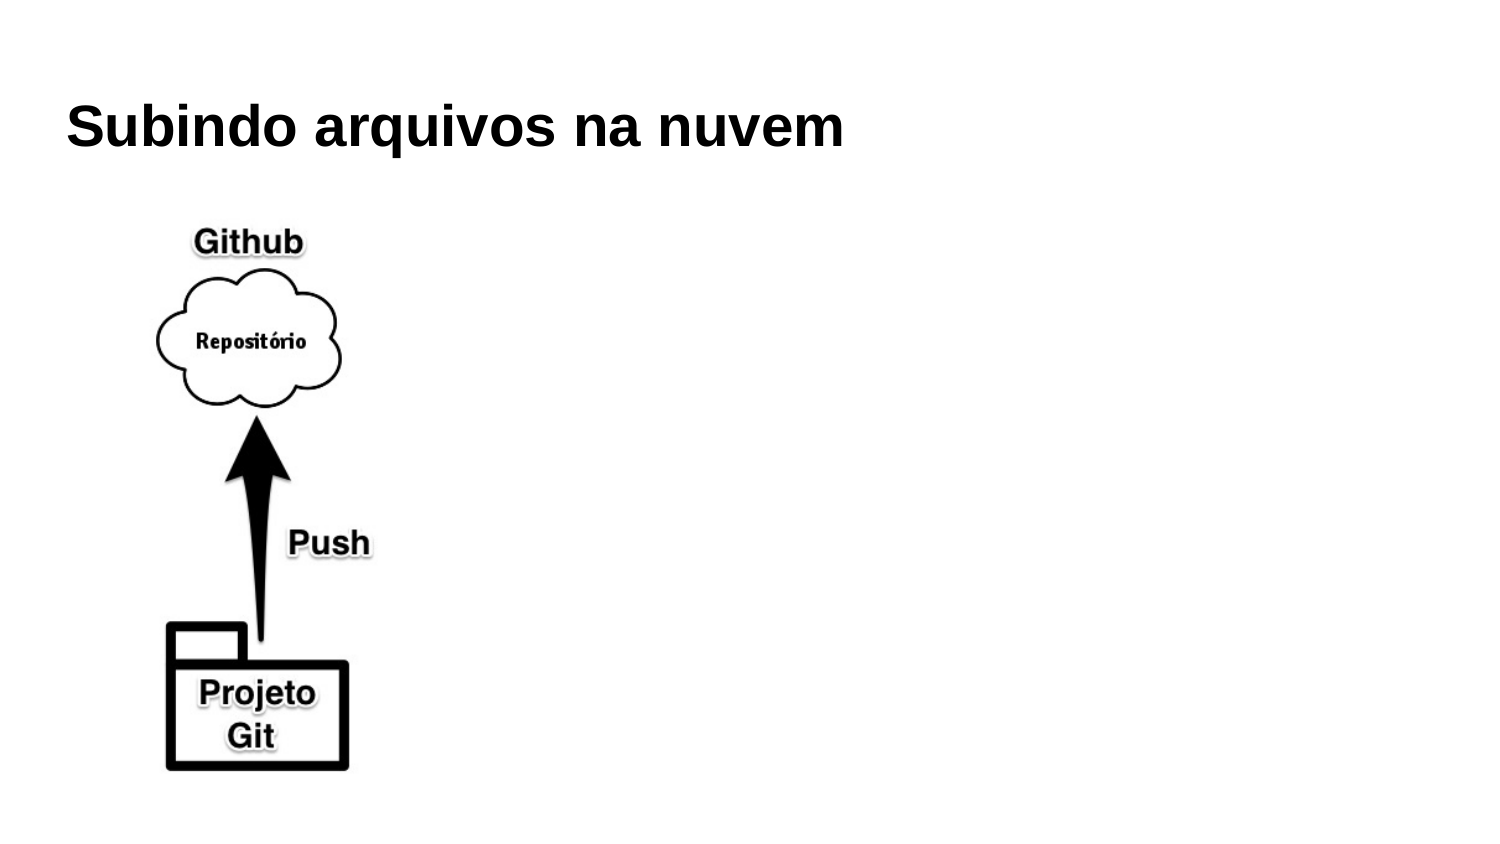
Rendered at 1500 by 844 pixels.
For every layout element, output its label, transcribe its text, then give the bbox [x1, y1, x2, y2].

title Subindo arquivos na nuvem [51, 72, 1449, 167]
picture [50, 189, 462, 817]
